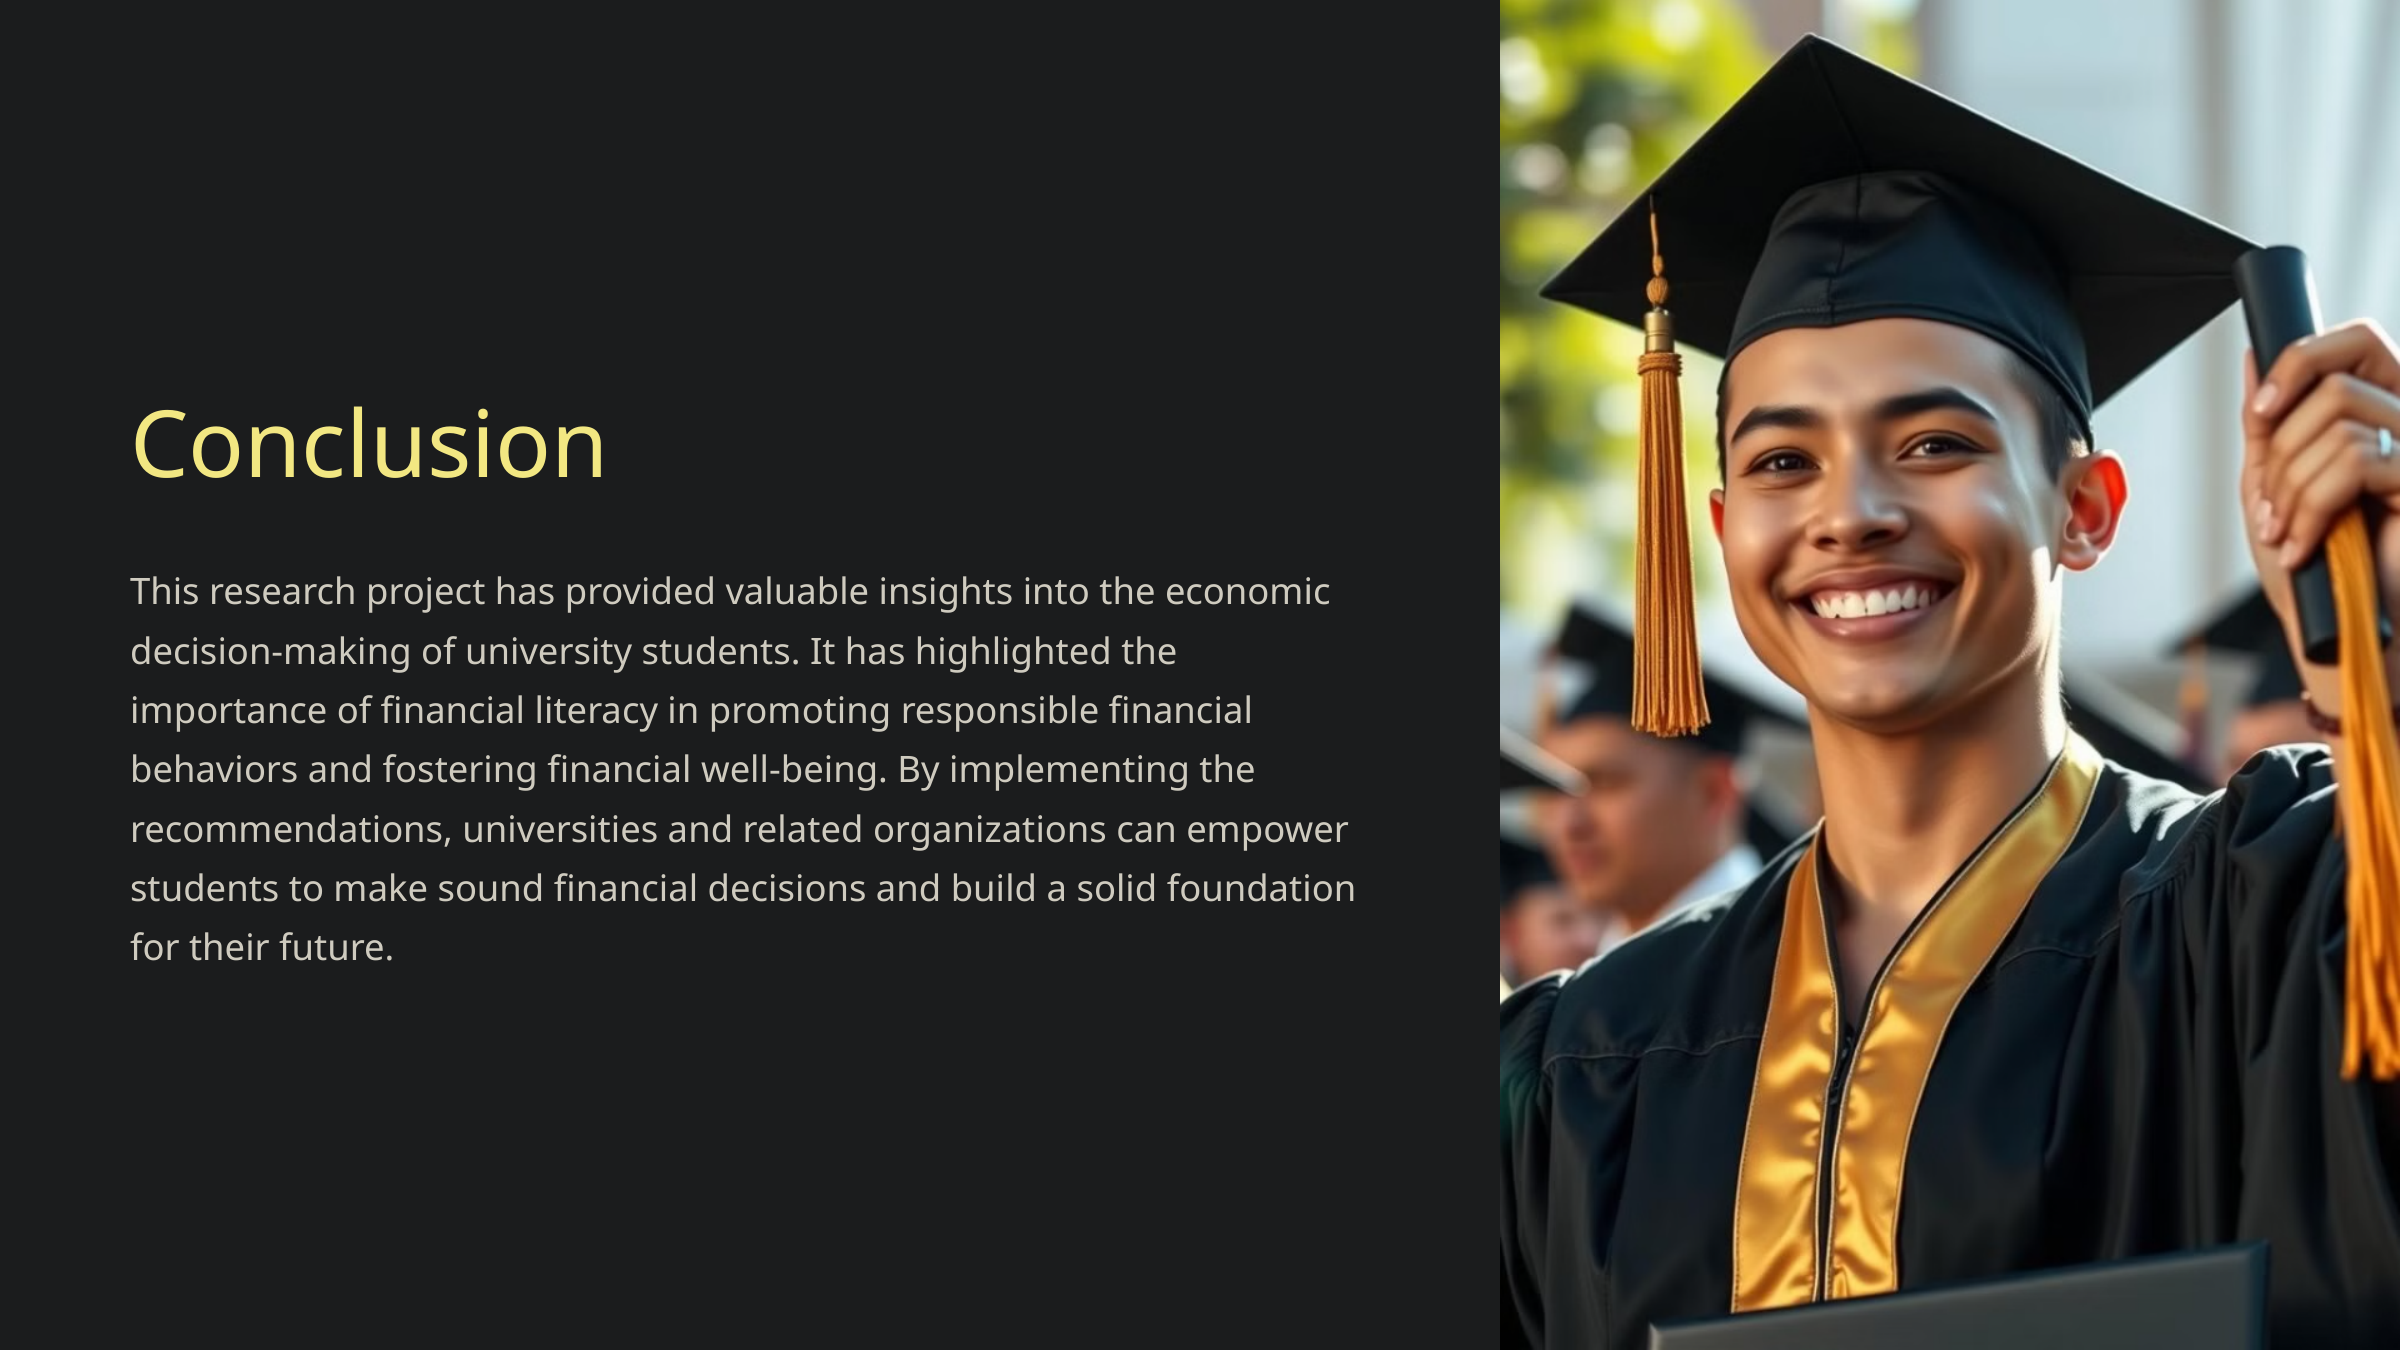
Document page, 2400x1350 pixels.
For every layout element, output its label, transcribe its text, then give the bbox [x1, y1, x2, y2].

text_box This research project has provided valuable insights into the economic decision-making of university students. It has highlighted the importance of financial literacy in promoting responsible financial behaviors and fostering financial well-being. By implementing the recommendations, universities and related organizations can empower students to make sound financial decisions and build a solid foundation for their future. [130, 552, 1370, 970]
text_box Conclusion [130, 380, 1061, 497]
picture [1499, 0, 2400, 1350]
